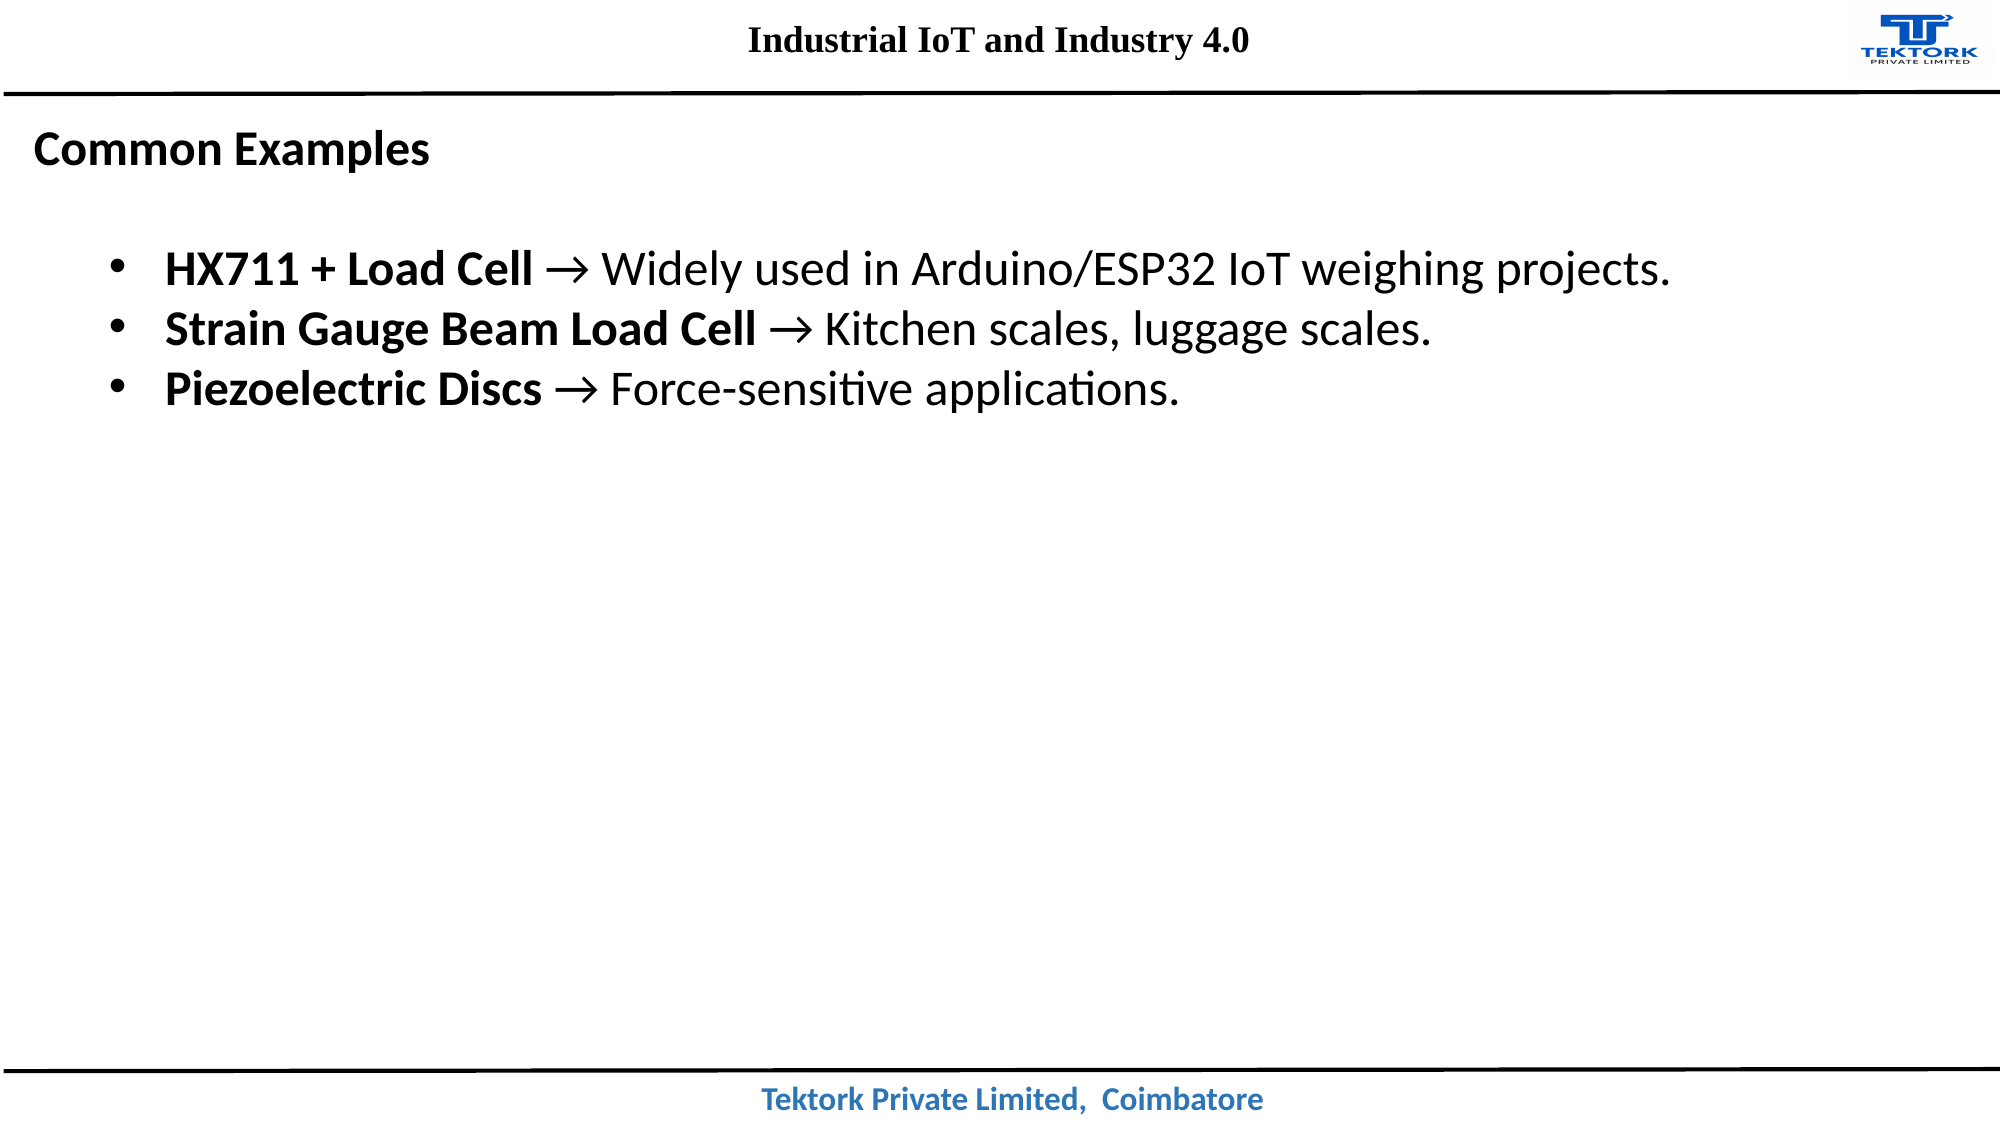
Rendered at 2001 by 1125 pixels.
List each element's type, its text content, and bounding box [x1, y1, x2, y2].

text_box Industrial IoT and Industry 4.0 [732, 7, 1267, 68]
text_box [3, 91, 2000, 95]
text_box Tektork Private Limited, Coimbatore [419, 1072, 1608, 1125]
picture [1845, 1, 1995, 80]
text_box Common Examples HX711 + Load Cell → Widely used in Arduino/ESP32 IoT weighing projects. Strain Gauge Beam Load Cell → Kitchen scales, luggage scales. Piezoelectric Discs → Force-sensitive applications. [19, 108, 1979, 424]
